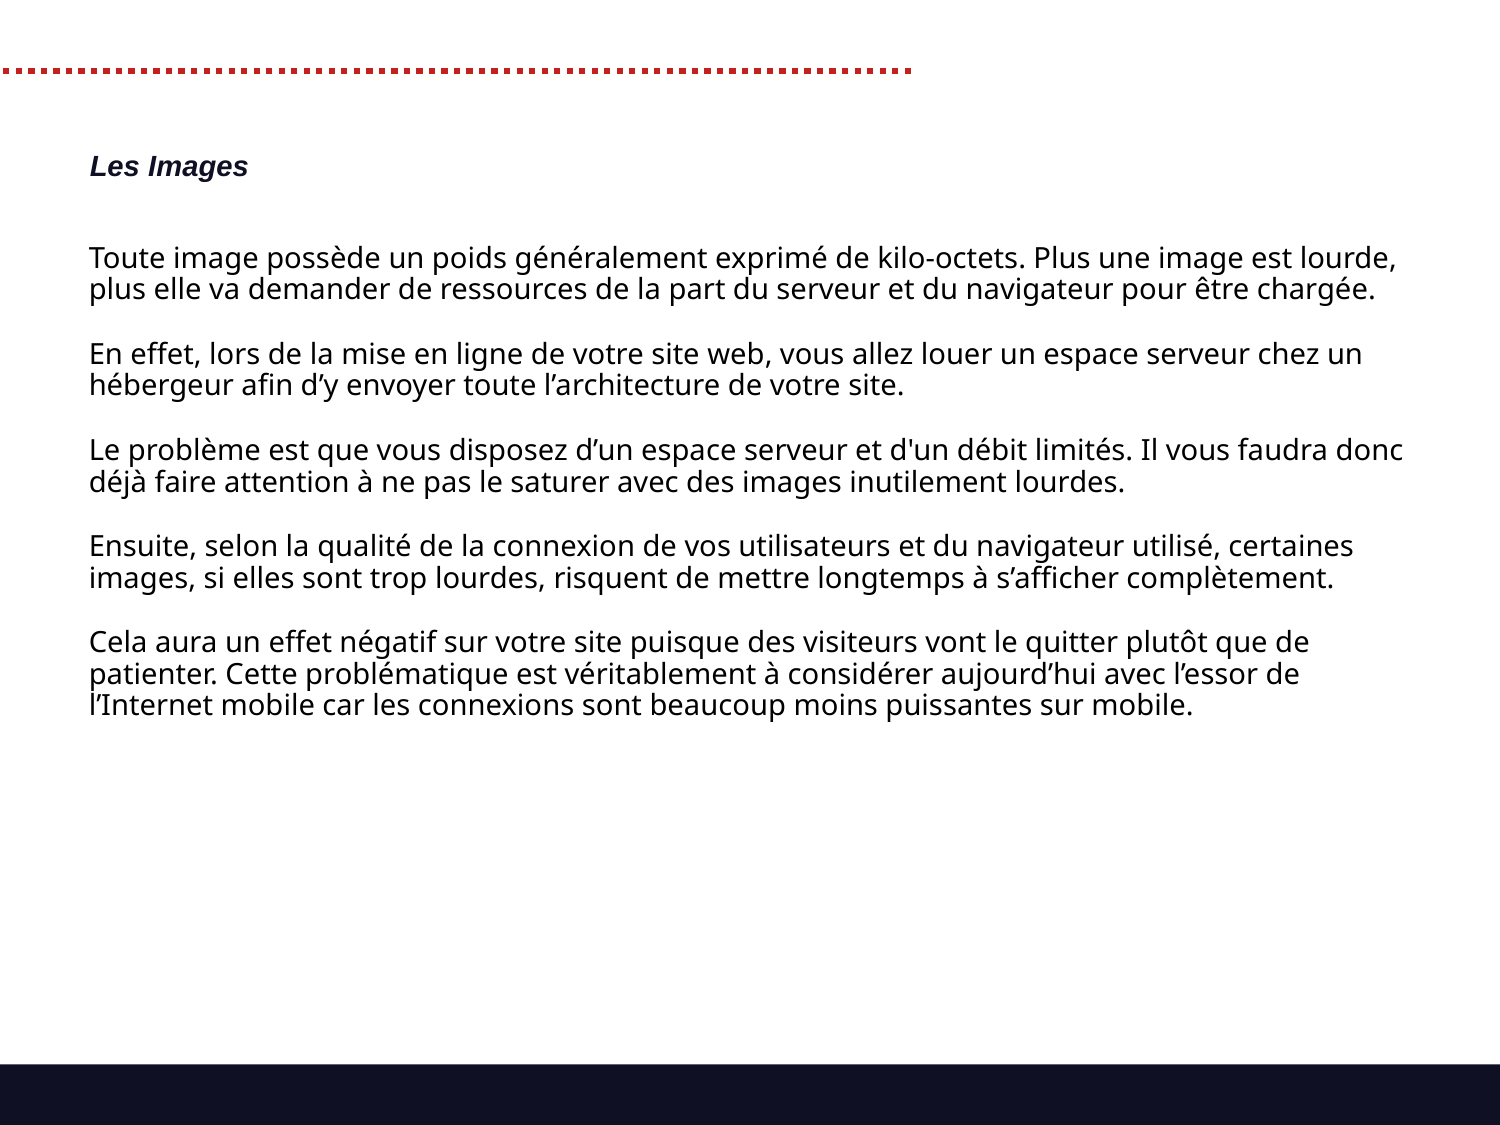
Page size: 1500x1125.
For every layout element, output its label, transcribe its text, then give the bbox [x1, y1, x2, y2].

list Toute image possède un poids généralement exprimé de kilo-octets. Plus une image est lourde, plus elle va demander de ressources de la part du serveur et du navigateur pour être chargée. En effet, lors de la mise en ligne de votre site web, vous allez louer un espace serveur chez un hébergeur afin d’y envoyer toute l’architecture de votre site. Le problème est que vous disposez d’un espace serveur et d'un débit limités. Il vous faudra donc déjà faire attention à ne pas le saturer avec des images inutilement lourdes. Ensuite, selon la qualité de la connexion de vos utilisateurs et du navigateur utilisé, certaines images, si elles sont trop lourdes, risquent de mettre longtemps à s’afficher complètement. Cela aura un effet négatif sur votre site puisque des visiteurs vont le quitter plutôt que de patienter. Cette problématique est véritablement à considérer aujourd’hui avec l’essor de l’Internet mobile car les connexions sont beaucoup moins puissantes sur mobile. [73, 235, 1426, 996]
list Les Images [75, 143, 1428, 187]
